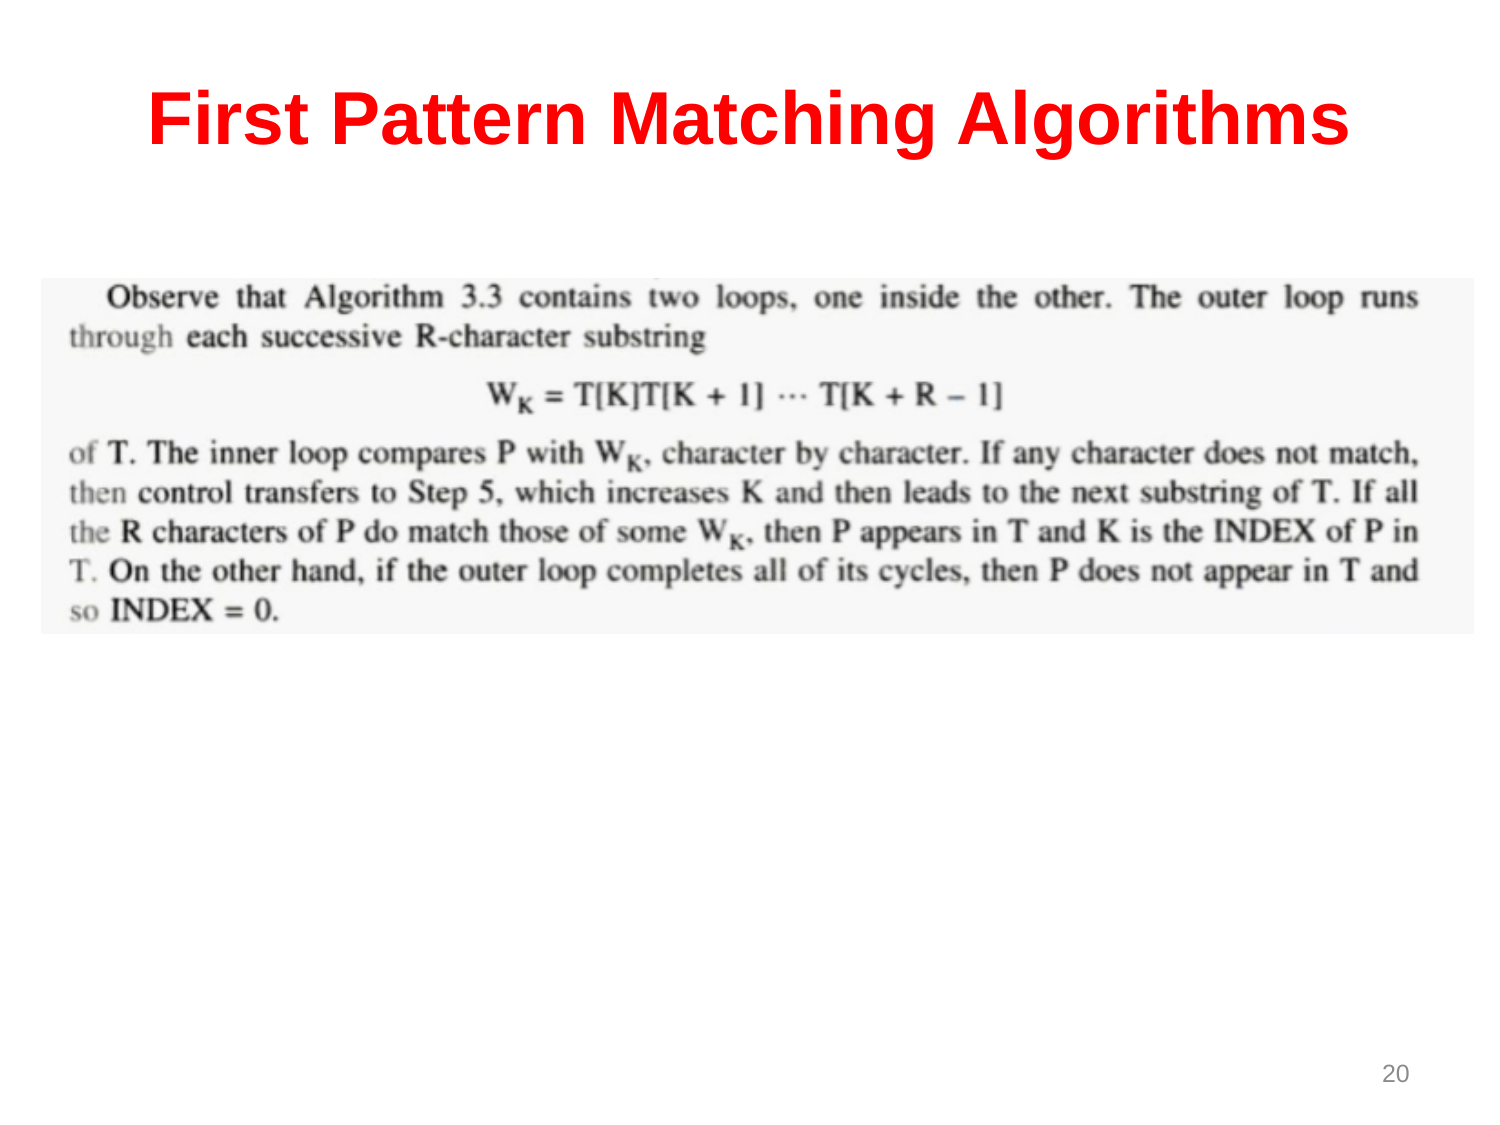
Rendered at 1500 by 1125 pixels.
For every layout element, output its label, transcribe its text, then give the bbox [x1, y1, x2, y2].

title First Pattern Matching Algorithms [75, 45, 1425, 185]
slide_number 20 [1074, 1042, 1425, 1103]
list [40, 278, 1474, 634]
